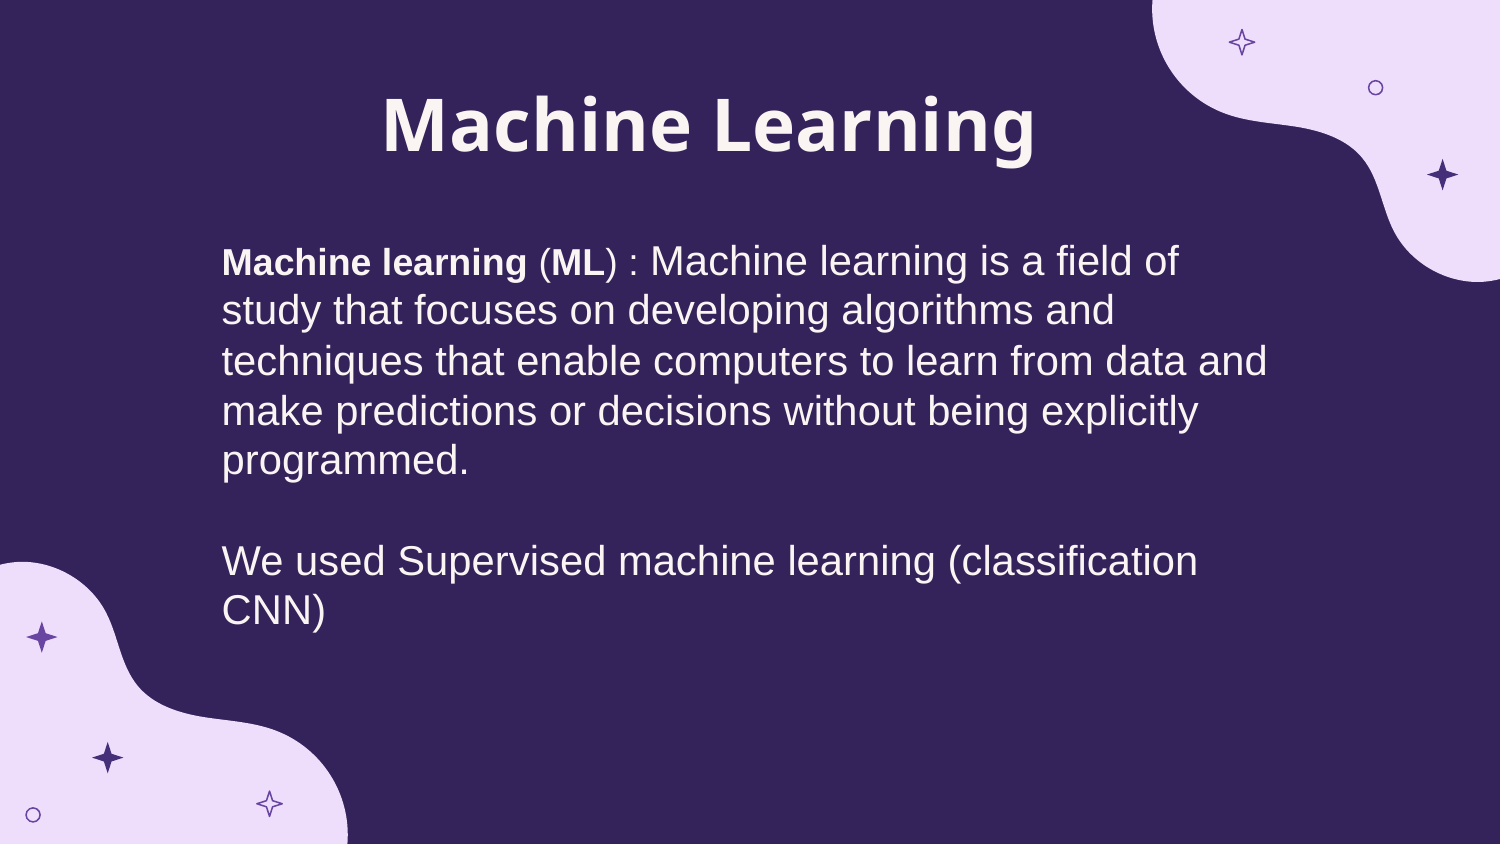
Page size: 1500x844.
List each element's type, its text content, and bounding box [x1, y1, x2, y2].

title Machine Learning [77, 56, 1342, 190]
text_box Machine learning (ML) : Machine learning is a field of study that focuses on developing algorithms and techniques that enable computers to learn from data and make predictions or decisions without being explicitly programmed. We used Supervised machine learning (classification CNN) [206, 225, 1294, 641]
